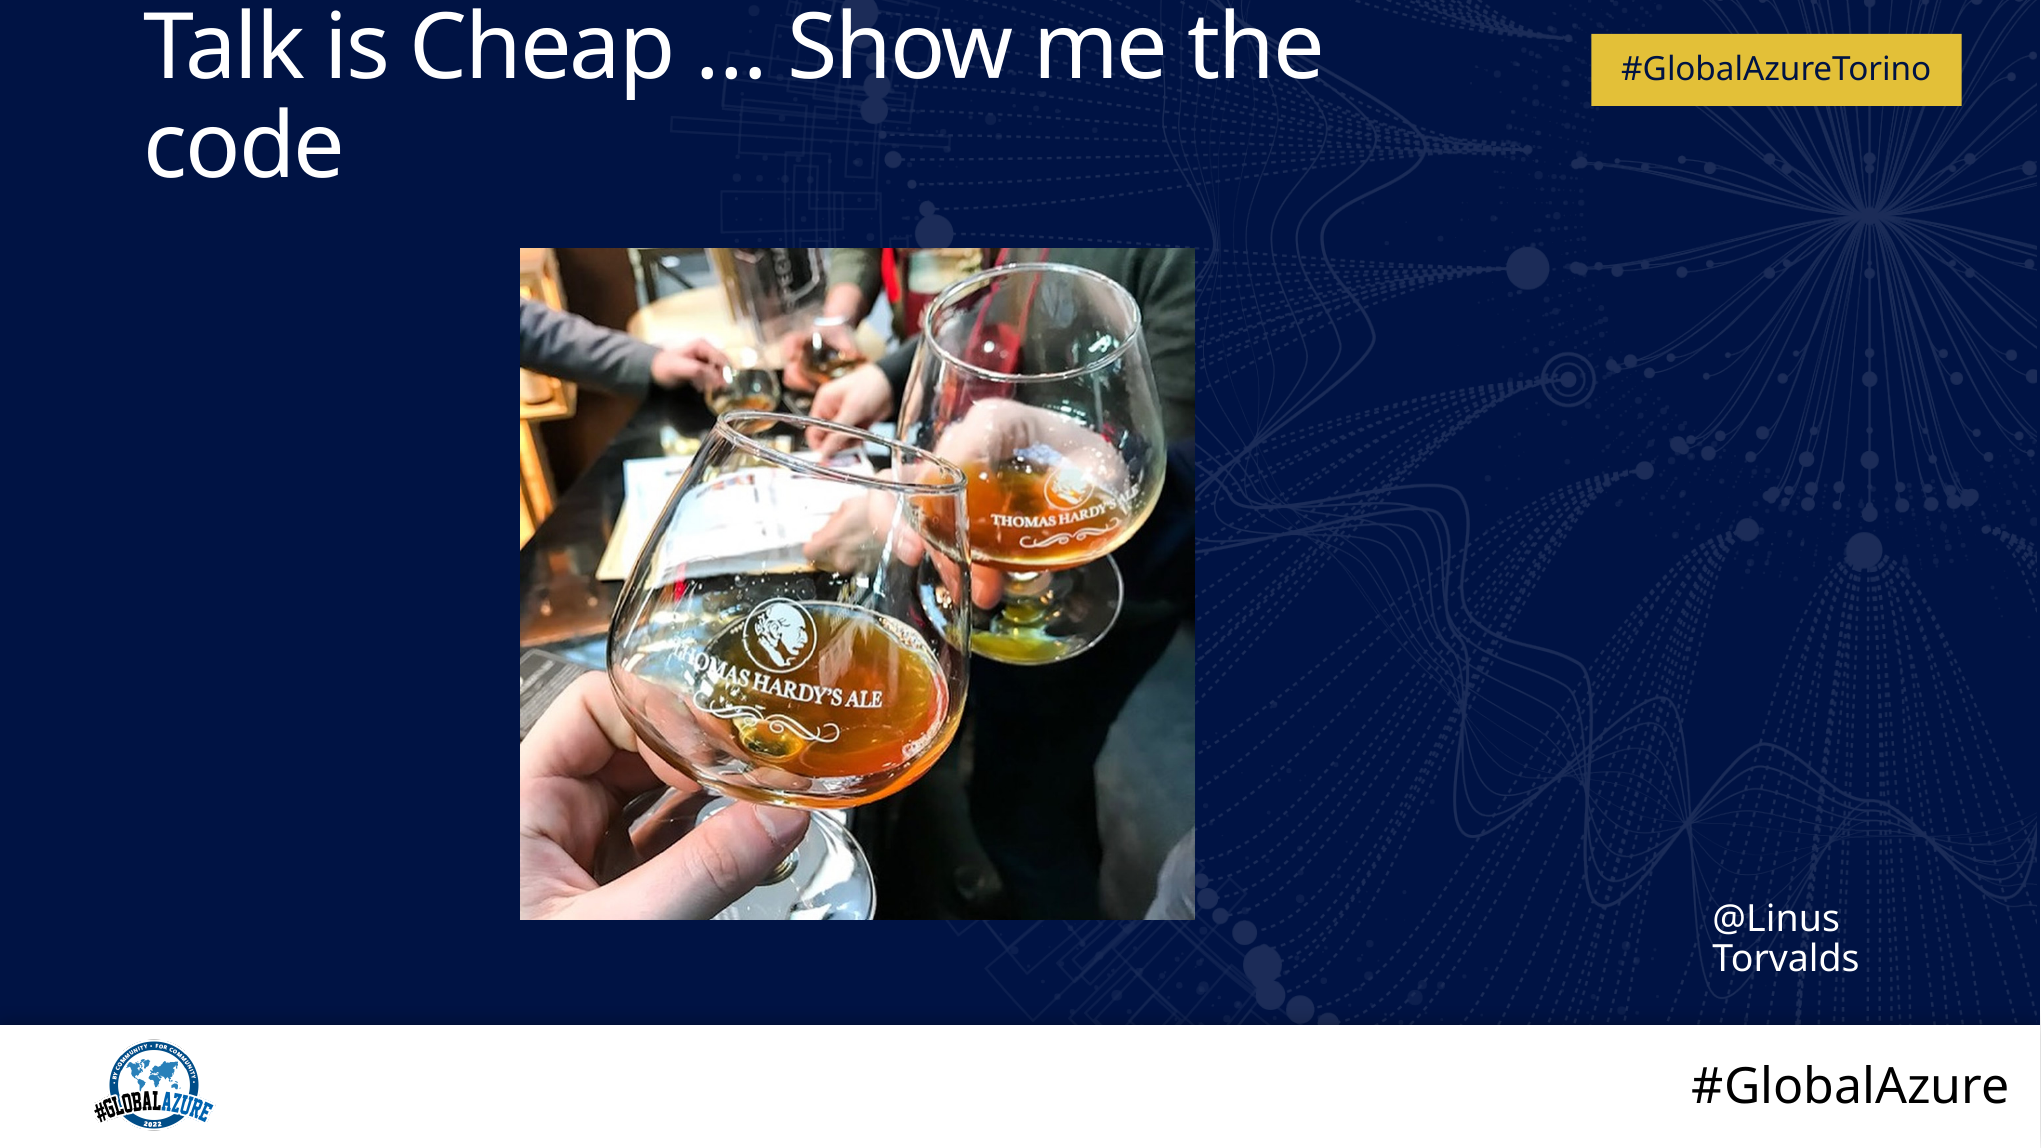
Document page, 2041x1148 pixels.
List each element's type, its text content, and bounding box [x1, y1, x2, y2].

text_box @Linus Torvalds [1682, 875, 2026, 1004]
picture [519, 248, 1196, 920]
picture [90, 1037, 217, 1134]
title Talk is Cheap … Show me the code [120, 48, 1546, 199]
